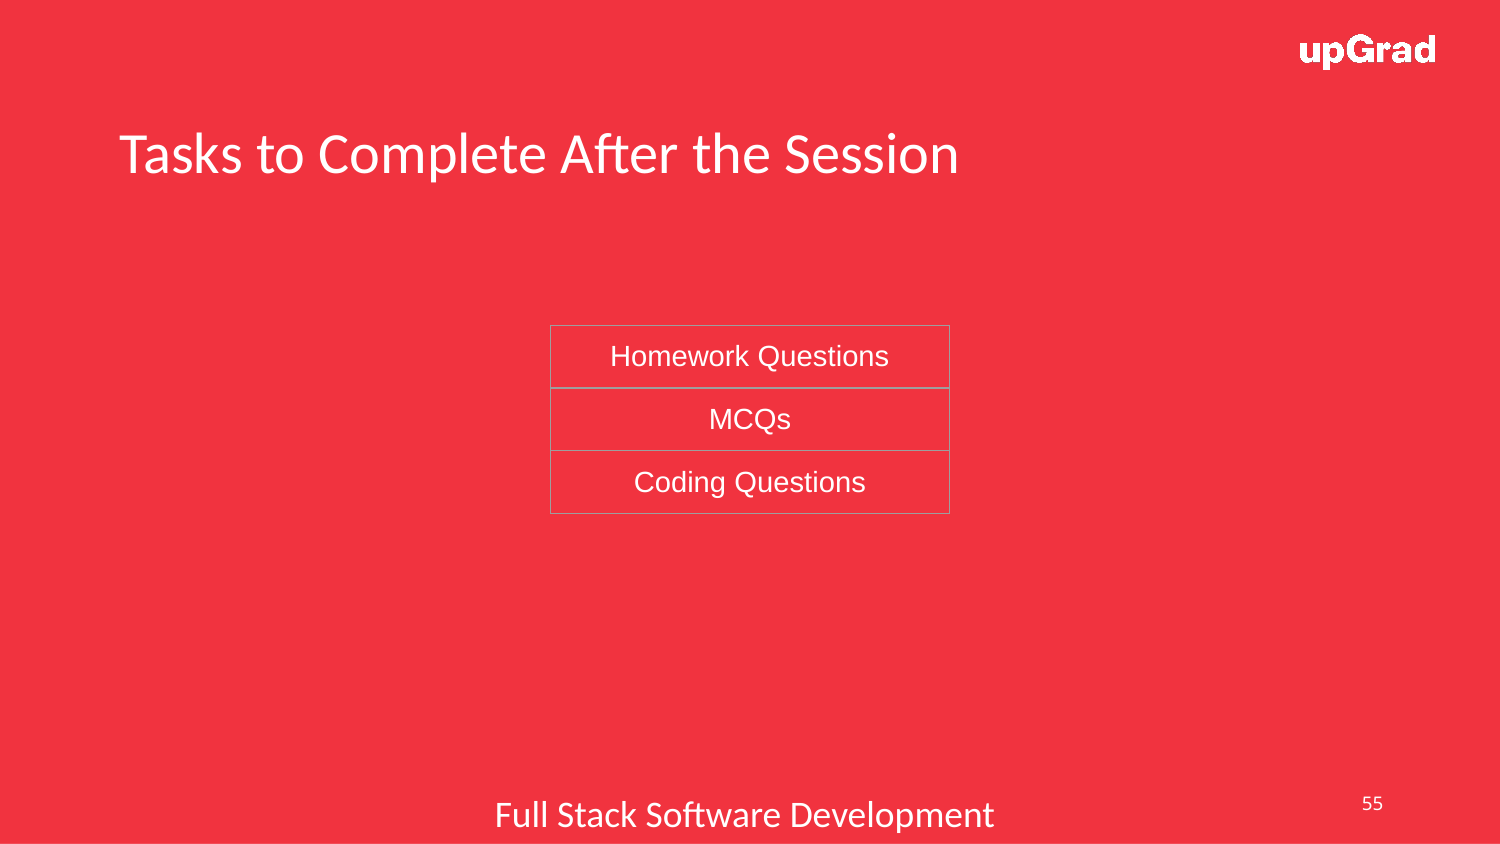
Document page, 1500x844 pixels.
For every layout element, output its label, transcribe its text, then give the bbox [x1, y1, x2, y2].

text_box Tasks to Complete After the Session [104, 107, 1039, 194]
table_header Homework Questions [551, 326, 949, 387]
table_cell MCQs [551, 389, 949, 450]
slide_number ‹#› [1060, 782, 1399, 827]
picture [1300, 34, 1435, 70]
footer Full Stack Software Development [479, 782, 1021, 827]
table_cell Coding Questions [551, 451, 949, 513]
